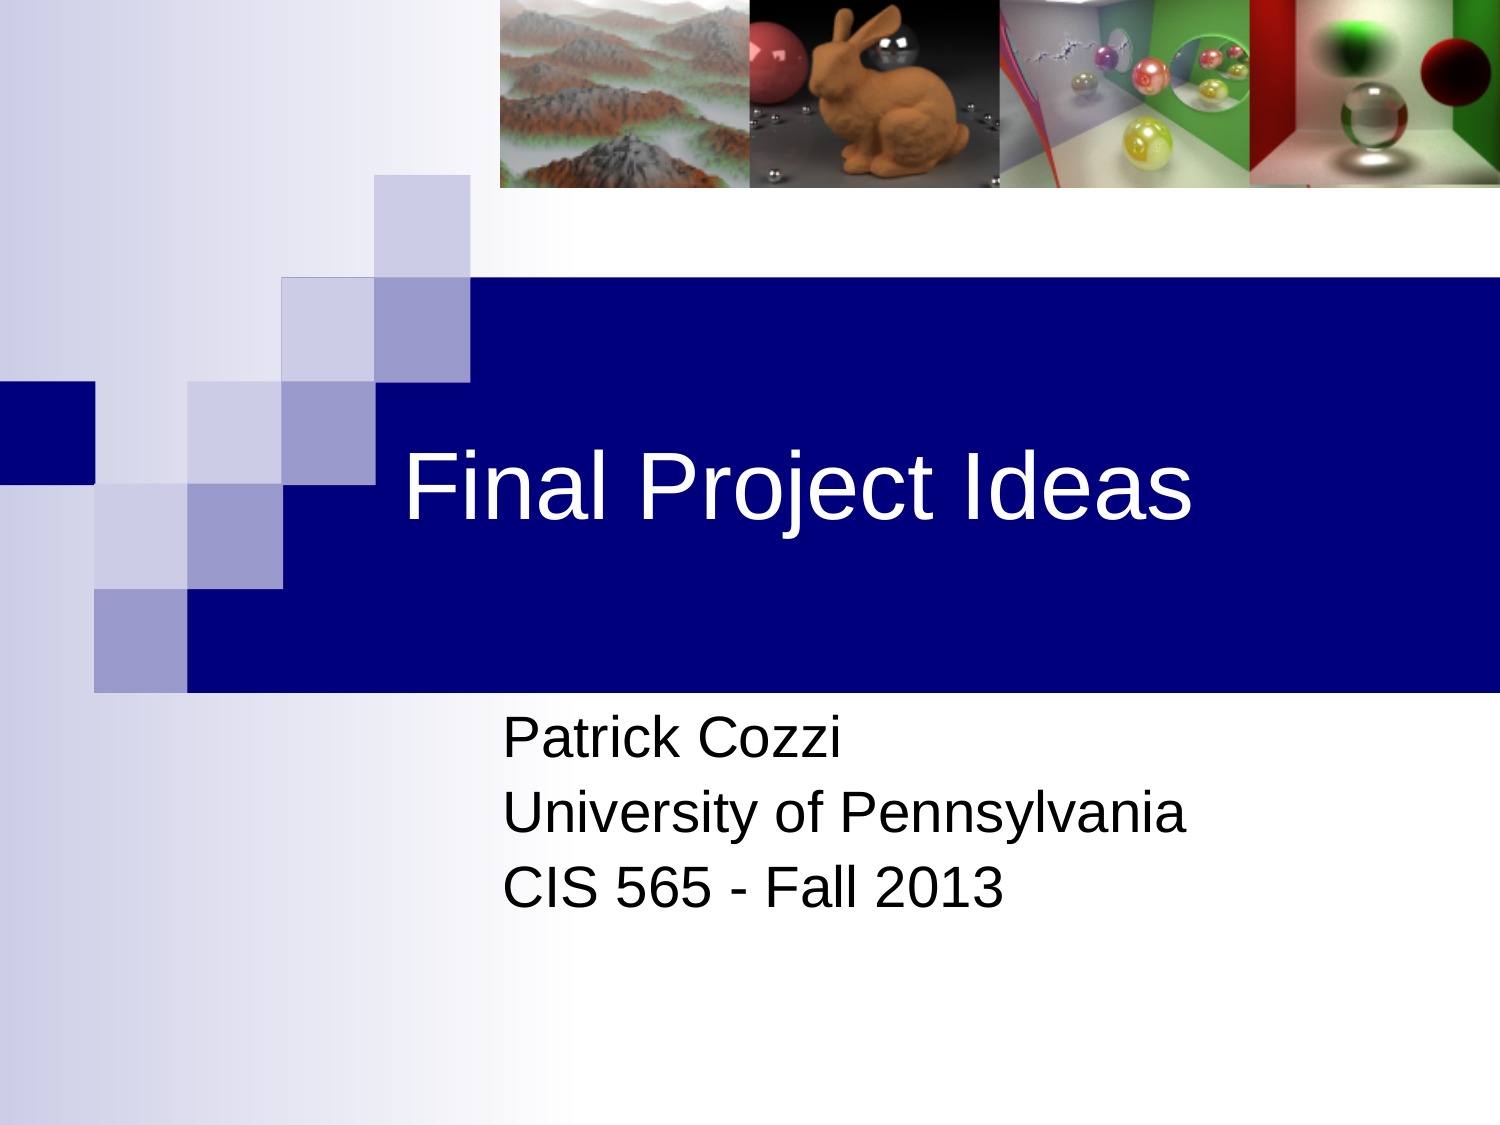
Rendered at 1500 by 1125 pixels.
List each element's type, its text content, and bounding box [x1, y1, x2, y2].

picture [499, 0, 1500, 188]
subtitle Patrick Cozzi University of Pennsylvania CIS 565 - Fall 2013 [487, 699, 1475, 988]
title Final Project Ideas [387, 299, 1500, 663]
